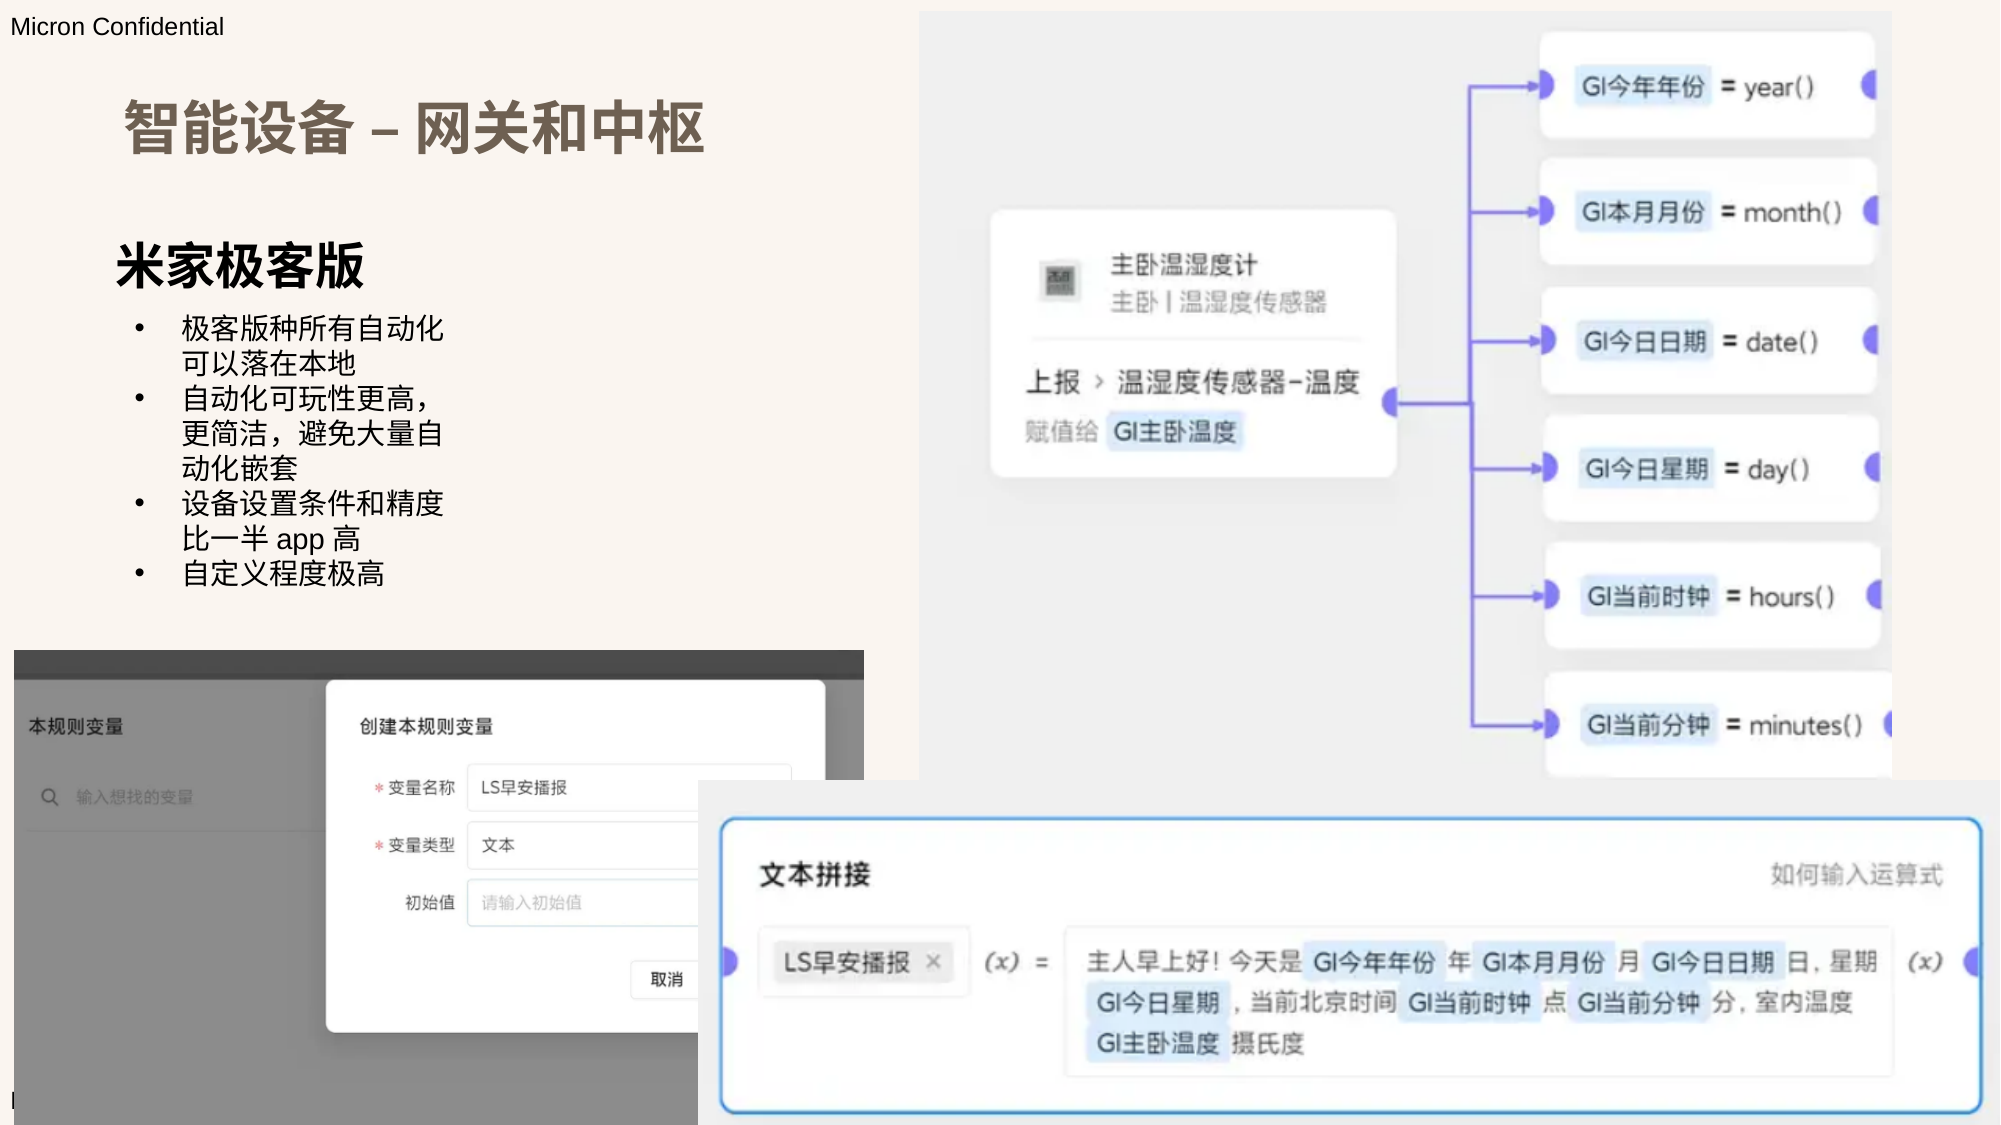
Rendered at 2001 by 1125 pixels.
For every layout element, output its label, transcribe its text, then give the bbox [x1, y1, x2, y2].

picture [14, 11, 2000, 1125]
text_box 极客版种所有自动化可以落在本地 自动化可玩性更高，更简洁，避免大量自动化嵌套 设备设置条件和精度比一半app高 自定义程度极高 [119, 302, 477, 598]
title 智能设备 – 网关和中枢 [108, 0, 1890, 169]
text_box 米家极客版 [0, 227, 551, 303]
